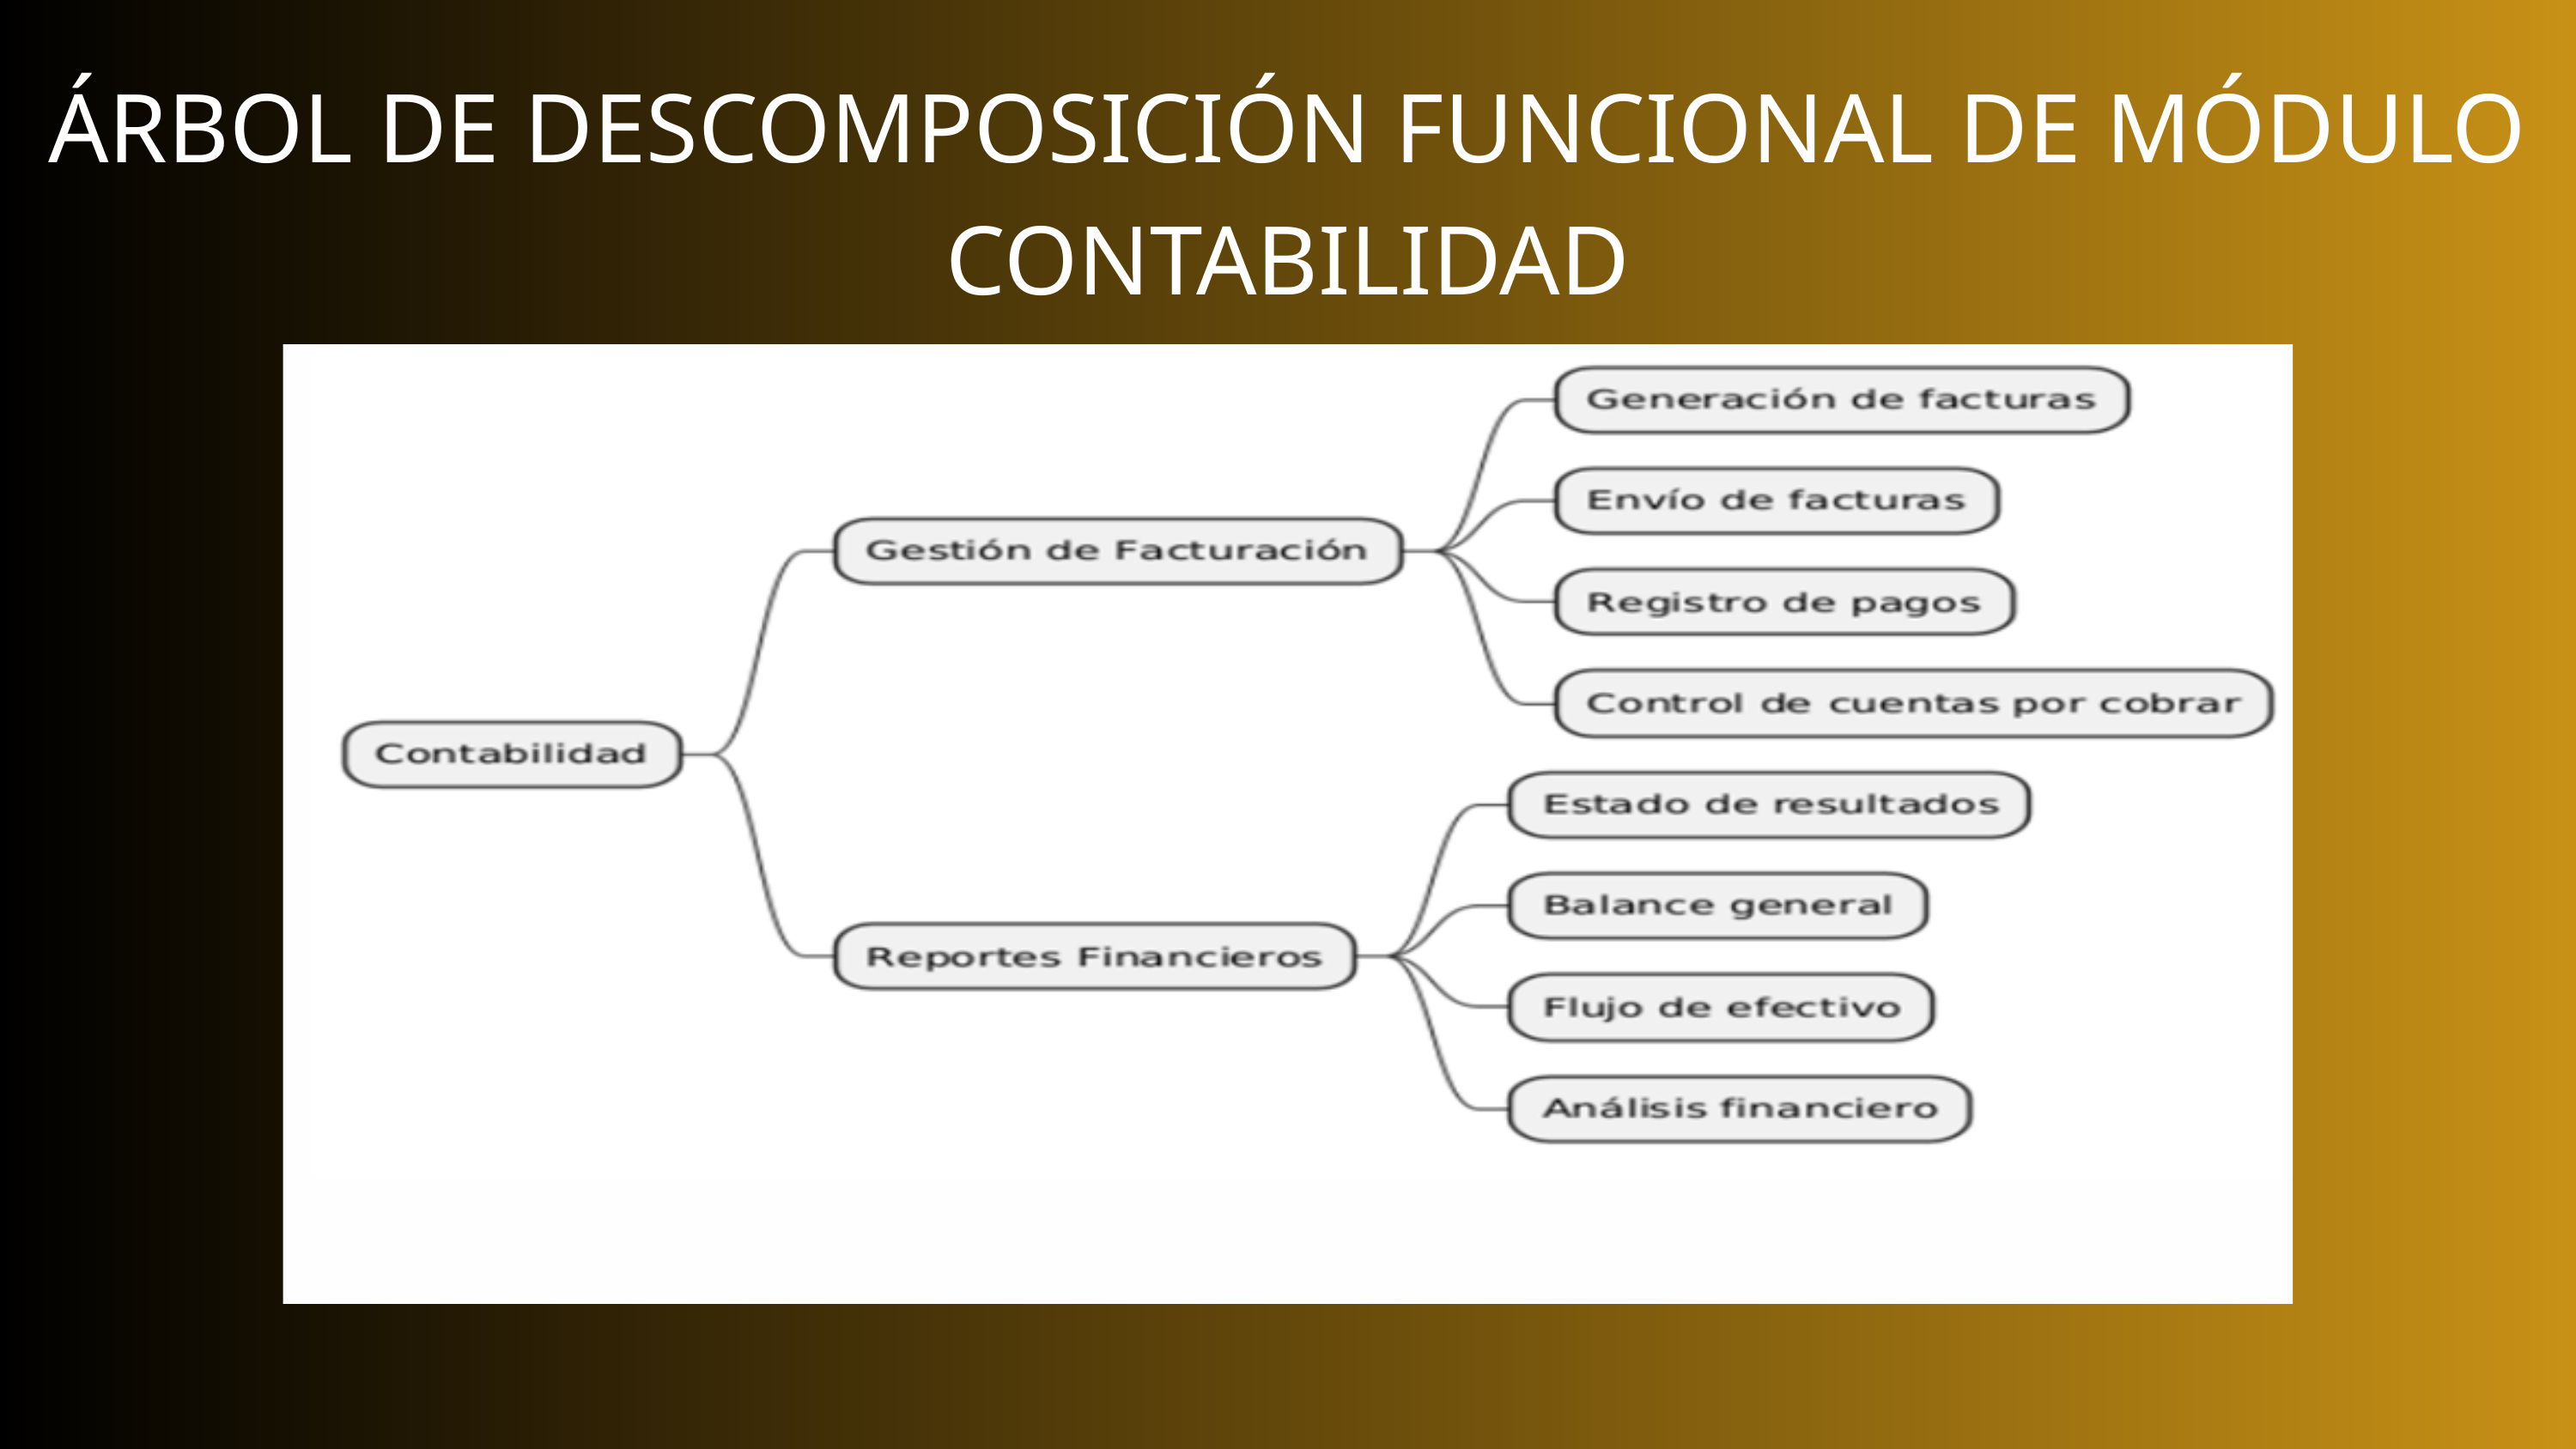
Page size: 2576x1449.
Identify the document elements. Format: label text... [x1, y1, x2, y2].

text_box ÁRBOL DE DESCOMPOSICIÓN FUNCIONAL DE MÓDULO CONTABILIDAD [0, 48, 2576, 447]
text_box [283, 447, 2293, 1304]
